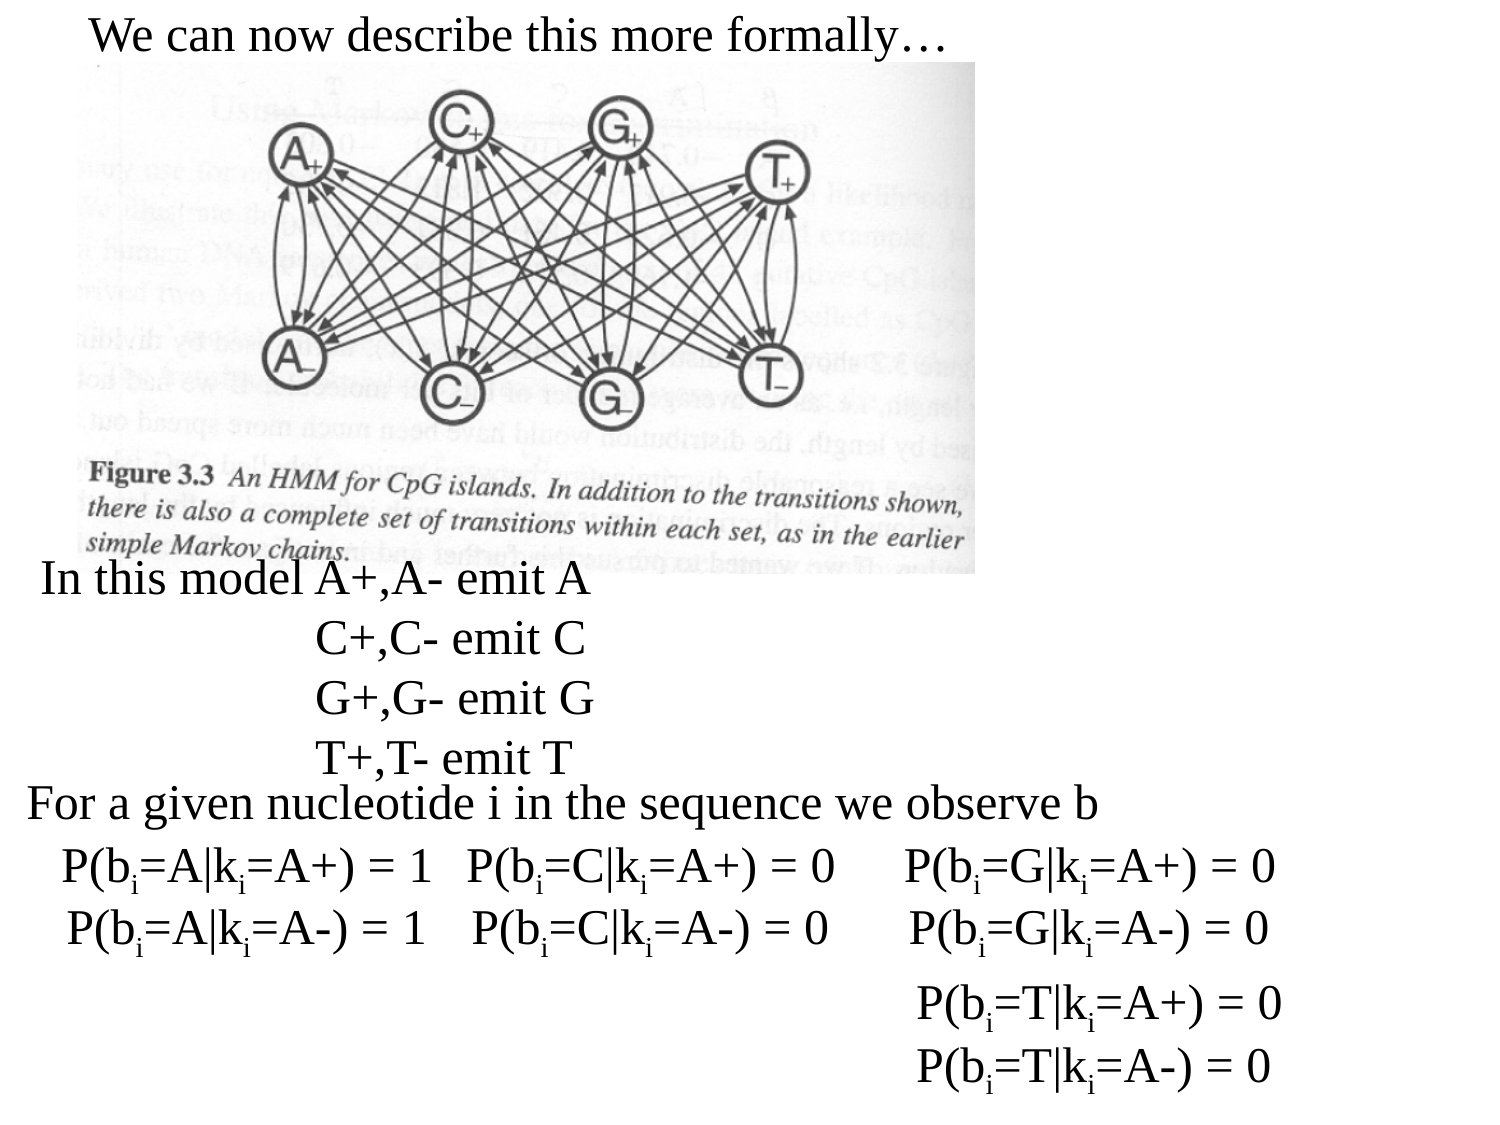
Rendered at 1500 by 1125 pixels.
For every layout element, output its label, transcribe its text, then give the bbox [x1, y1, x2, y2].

text_box In this model A+,A- emit A C+,C- emit C G+,G- emit G T+,T- emit T [25, 537, 610, 762]
text_box For a given nucleotide i in the sequence we observe b [11, 762, 1115, 838]
text_box P(bi=G|ki=A+) = 0 [888, 824, 1291, 908]
text_box P(bi=A|ki=A+) = 1 [46, 838, 449, 908]
text_box P(bi=A|ki=A-) = 1 [51, 887, 442, 971]
text_box P(bi=T|ki=A-) = 0 [901, 1024, 1287, 1108]
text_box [77, 62, 976, 574]
text_box P(bi=C|ki=A-) = 0 [456, 887, 845, 971]
text_box P(bi=C|ki=A+) = 0 [451, 824, 851, 908]
text_box P(bi=T|ki=A+) = 0 [901, 962, 1298, 1046]
text_box P(bi=G|ki=A-) = 0 [893, 887, 1285, 971]
text_box We can now describe this more formally… [73, 0, 965, 64]
